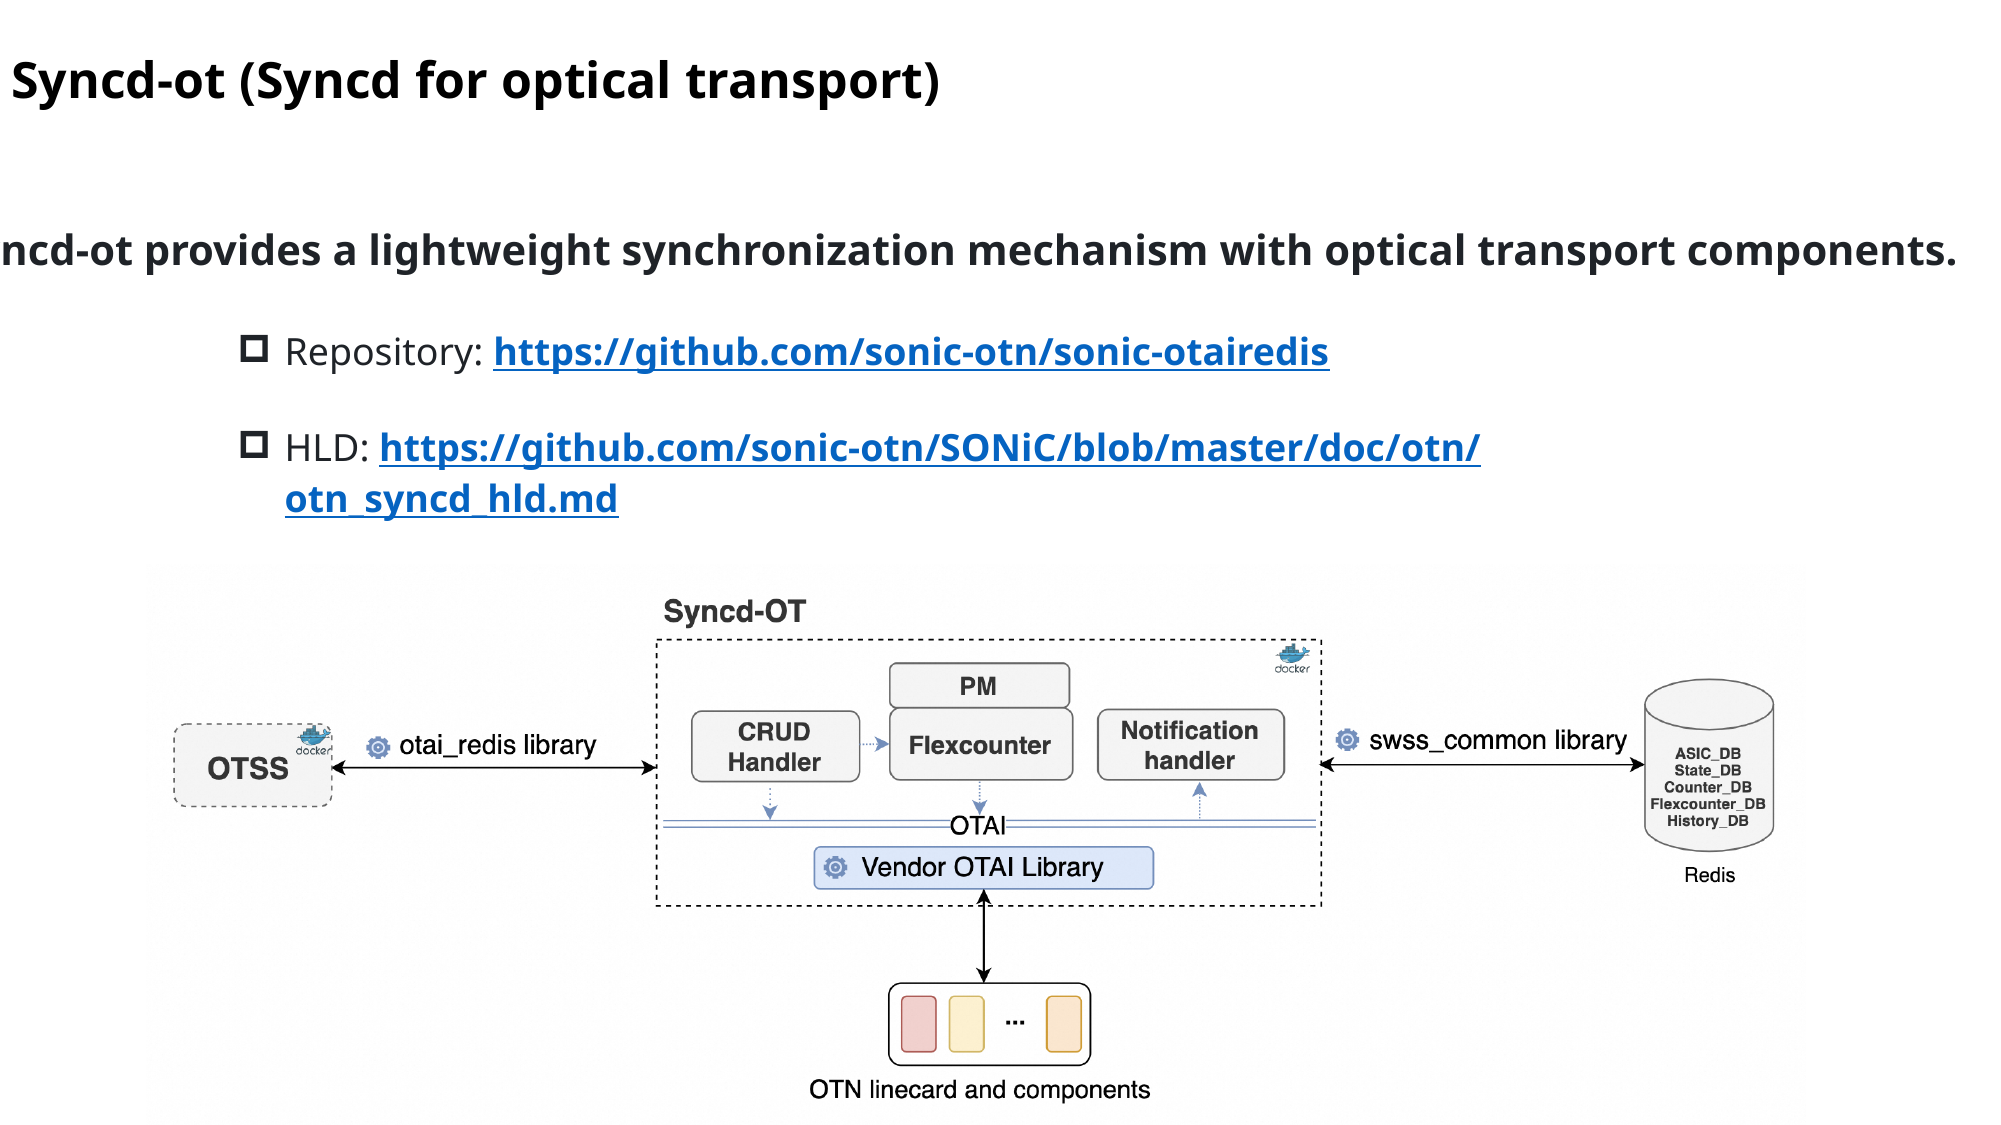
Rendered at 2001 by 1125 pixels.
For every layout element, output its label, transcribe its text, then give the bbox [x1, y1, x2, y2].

text_box Syncd-ot (Syncd for optical transport) [0, 41, 956, 116]
picture [146, 564, 1806, 1125]
text_box Syncd-ot provides a lightweight synchronization mechanism with optical transport components. [0, 216, 1974, 282]
text_box Repository: https://github.com/sonic-otn/sonic-otairedis HLD: https://github.com/sonic-otn/SONiC/blob/master/doc/otn/otn_syncd_hld.md [222, 320, 1610, 534]
